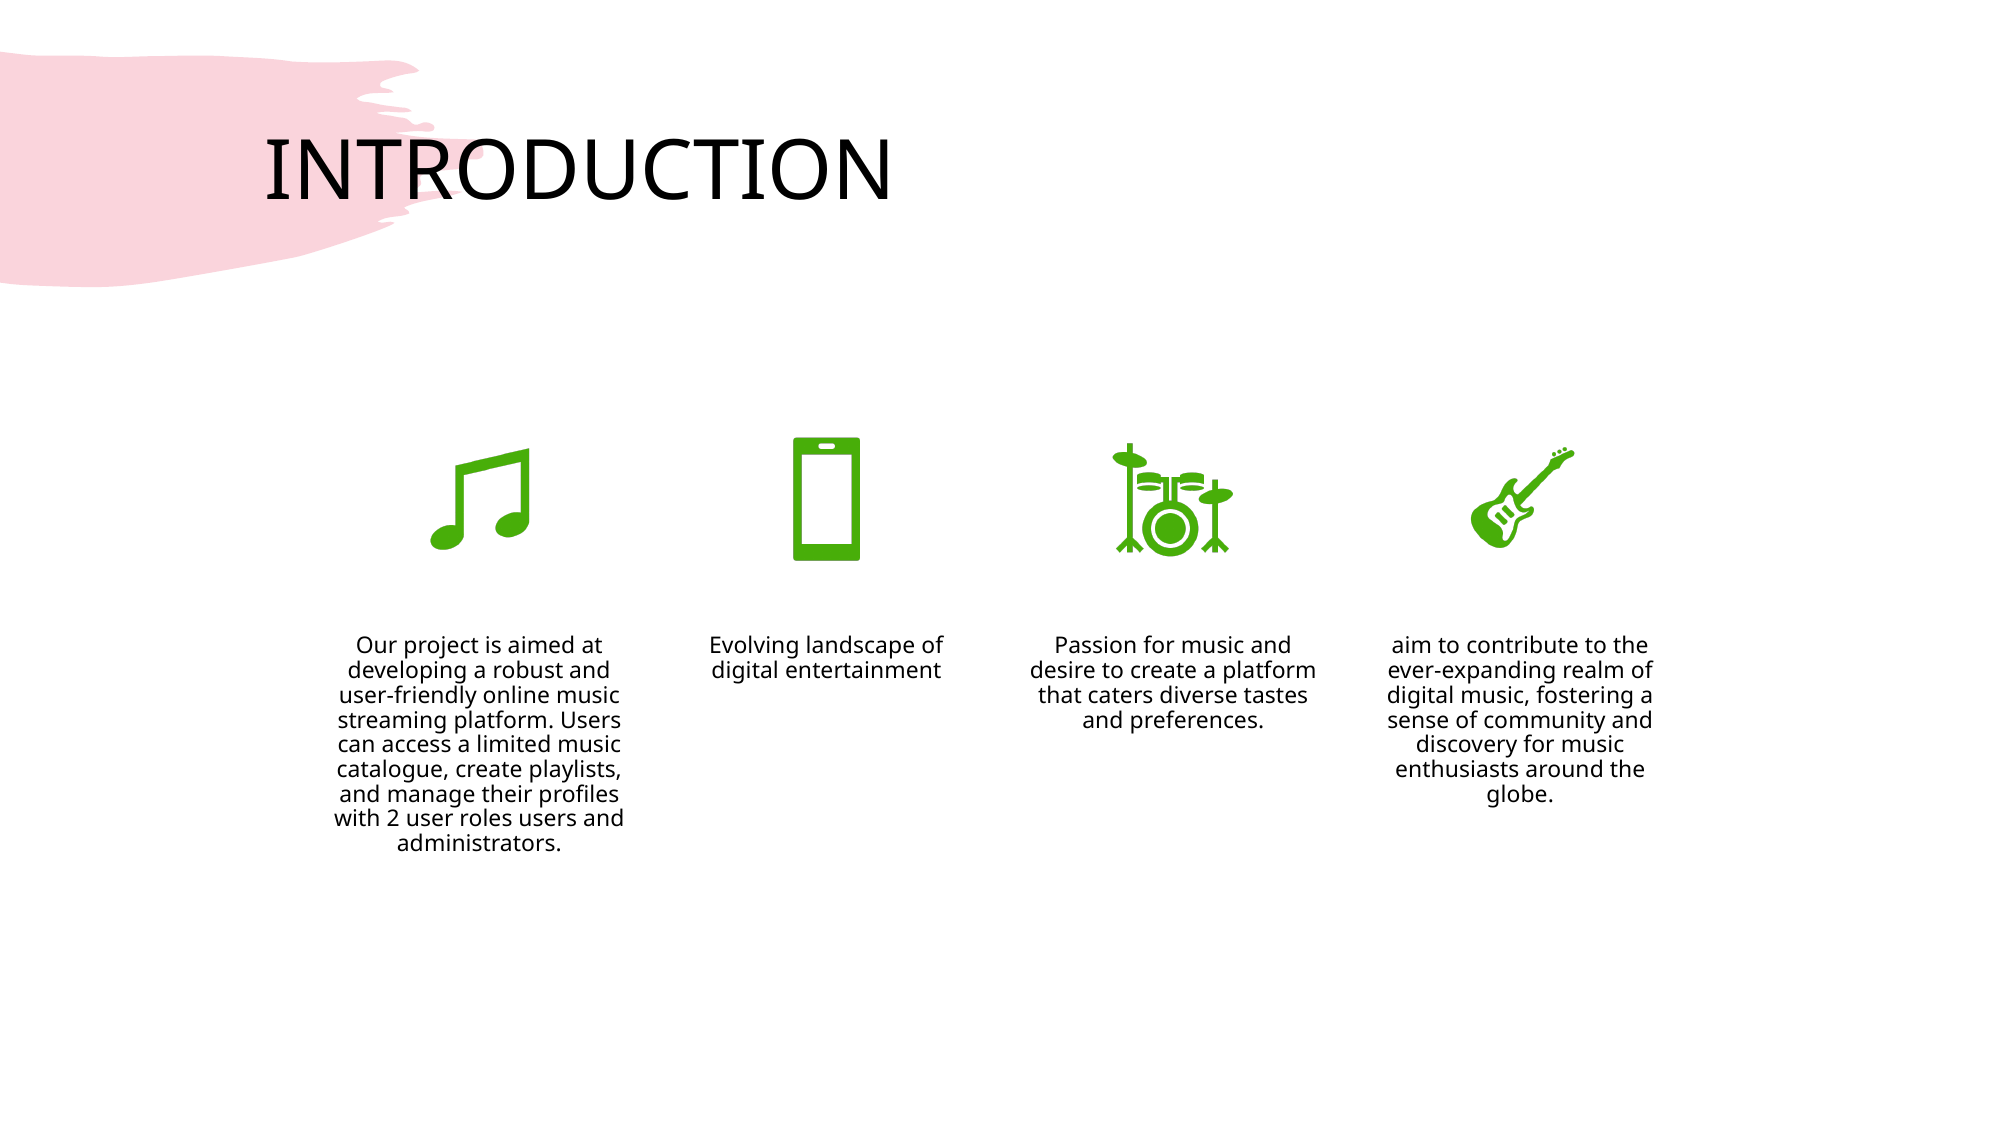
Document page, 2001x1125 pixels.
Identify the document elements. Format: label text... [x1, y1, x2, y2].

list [249, 312, 1750, 1013]
title INTRODUCTION [249, 45, 1750, 225]
